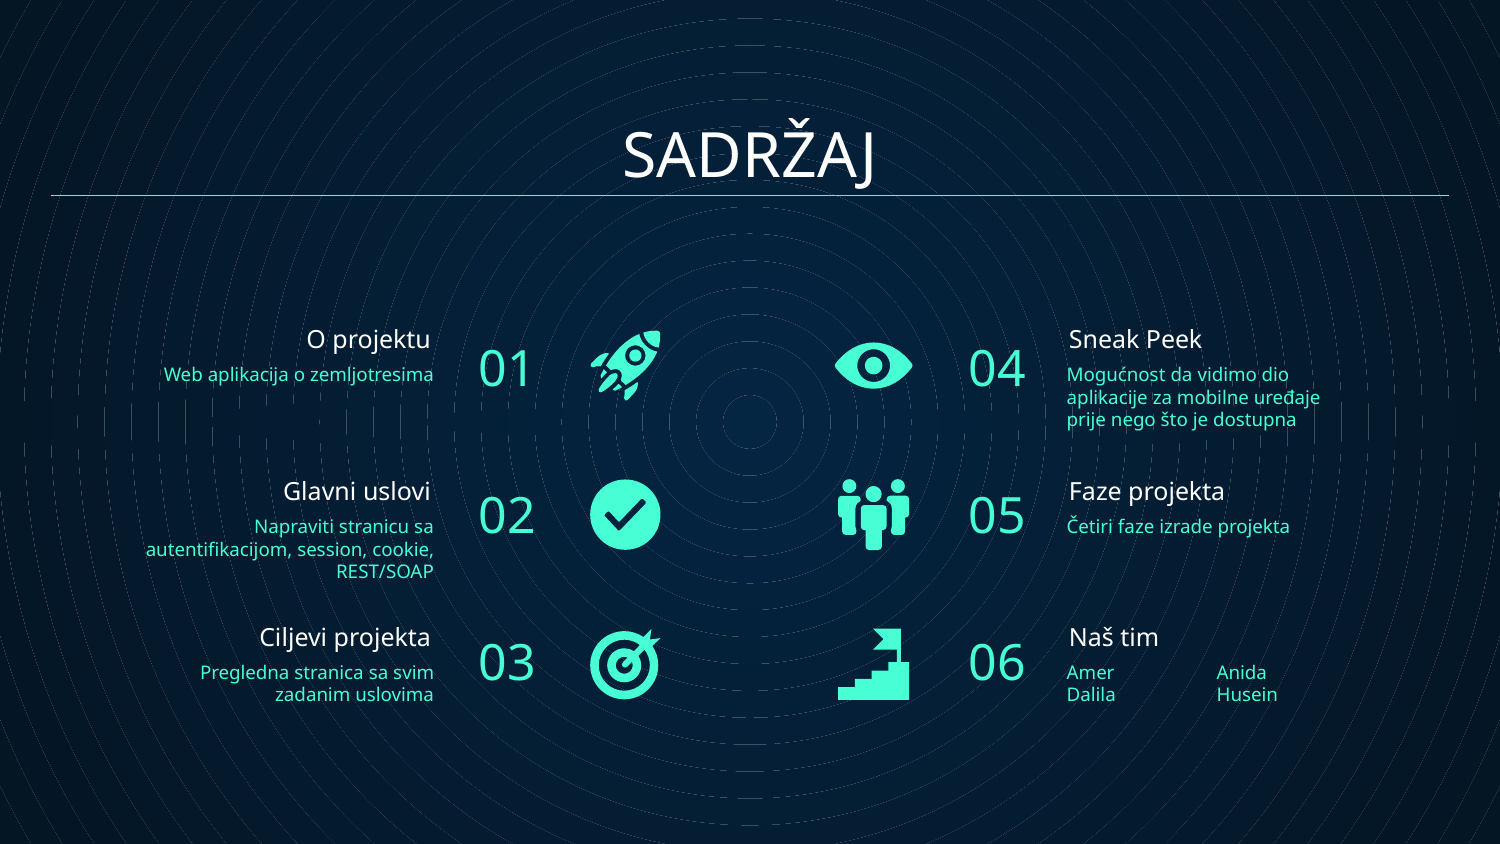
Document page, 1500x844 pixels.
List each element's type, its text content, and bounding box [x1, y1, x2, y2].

title SADRŽAJ [51, 202, 1449, 206]
subtitle Amer Anida Dalila Husein [1051, 645, 1362, 728]
title 02 [463, 458, 657, 559]
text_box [589, 330, 661, 401]
title O projektu [105, 336, 447, 369]
title 01 [463, 311, 657, 412]
title 03 [463, 606, 657, 706]
text_box [838, 628, 910, 700]
subtitle Mogućnost da vidimo dio aplikacije za mobilne uređaje prije nego što je dostupna [1051, 348, 1362, 431]
title Glavni uslovi [105, 488, 447, 521]
text_box [834, 342, 913, 389]
title Faze projekta [1053, 488, 1395, 521]
title 06 [847, 606, 1041, 706]
title Naš tim [1053, 633, 1395, 666]
title 05 [847, 458, 1041, 559]
subtitle Pregledna stranica sa svim zadanim uslovima [119, 645, 449, 728]
title SADRŽAJ [51, 105, 1449, 195]
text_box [837, 478, 910, 551]
title Ciljevi projekta [105, 633, 447, 666]
title Sneak Peek [1053, 336, 1395, 369]
title 04 [847, 311, 1041, 412]
subtitle Četiri faze izrade projekta [1051, 499, 1362, 583]
text_box [590, 479, 661, 550]
subtitle Web aplikacija o zemljotresima [119, 348, 449, 431]
subtitle Napraviti stranicu sa autentifikacijom, session, cookie, REST/SOAP [119, 499, 449, 583]
text_box [590, 629, 661, 700]
